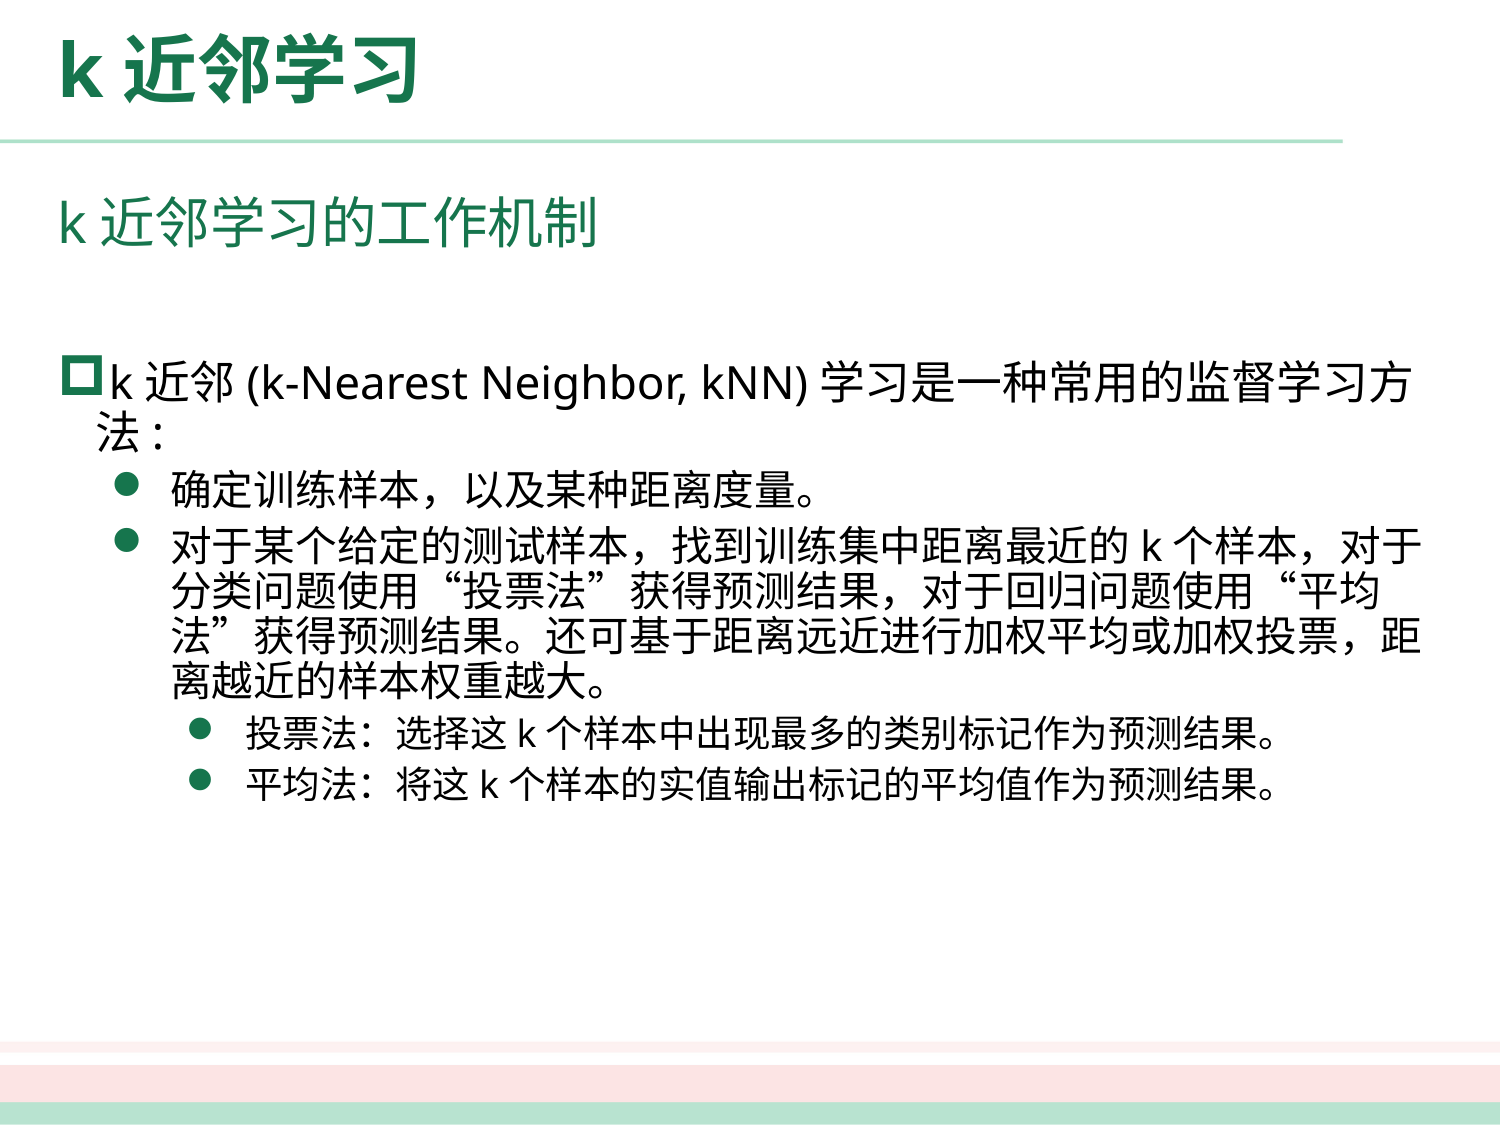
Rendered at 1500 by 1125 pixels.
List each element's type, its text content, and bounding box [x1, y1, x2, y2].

title k近邻学习 [42, 8, 1223, 138]
list k近邻(k-Nearest Neighbor, kNN)学习是一种常用的监督学习方法: 确定训练样本，以及某种距离度量。 对于某个给定的测试样本，找到训练集中距离最近的k个样本，对于分类问题使用“投票法”获得预测结果，对于回归问题使用“平均法”获得预测结果。还可基于距离远近进行加权平均或加权投票，距离越近的样本权重越大。 投票法：选择这k个样本中出现最多的类别标记作为预测结果。 平均法：将这k个样本的实值输出标记的平均值作为预测结果。 [42, 282, 1459, 995]
list k近邻学习的工作机制 [42, 188, 1459, 264]
picture [0, 0, 1500, 1125]
